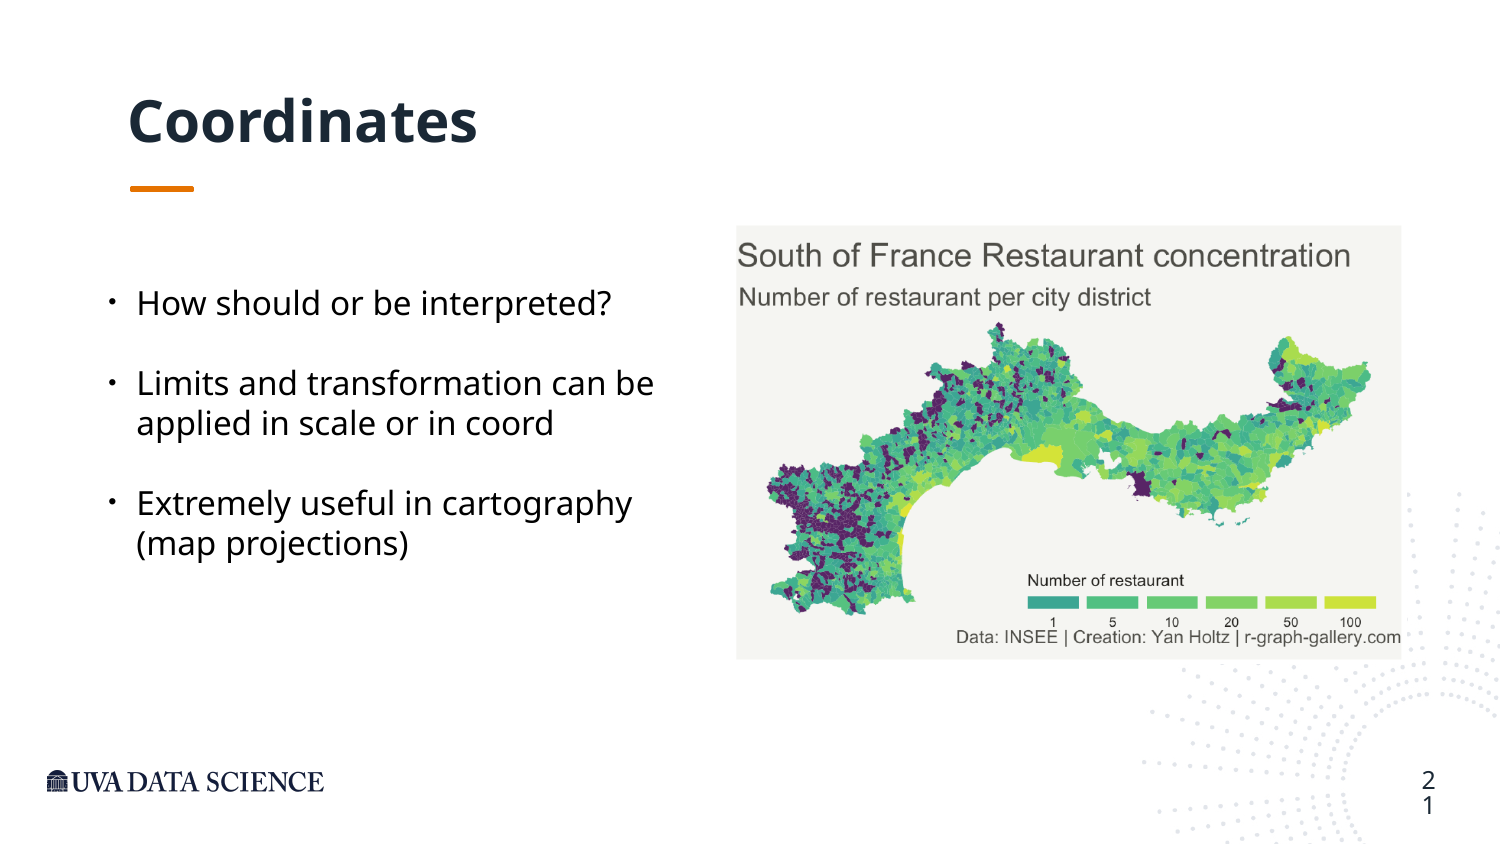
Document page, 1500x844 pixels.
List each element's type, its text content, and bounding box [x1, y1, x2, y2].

slide_number 21 [1406, 748, 1462, 814]
picture [0, 0, 1500, 844]
text_box How should or be interpreted? Limits and transformation can be applied in scale or in coord Extremely useful in cartography (map projections) [93, 262, 677, 581]
text_box Coordinates [112, 74, 1388, 165]
text_box [131, 187, 193, 191]
